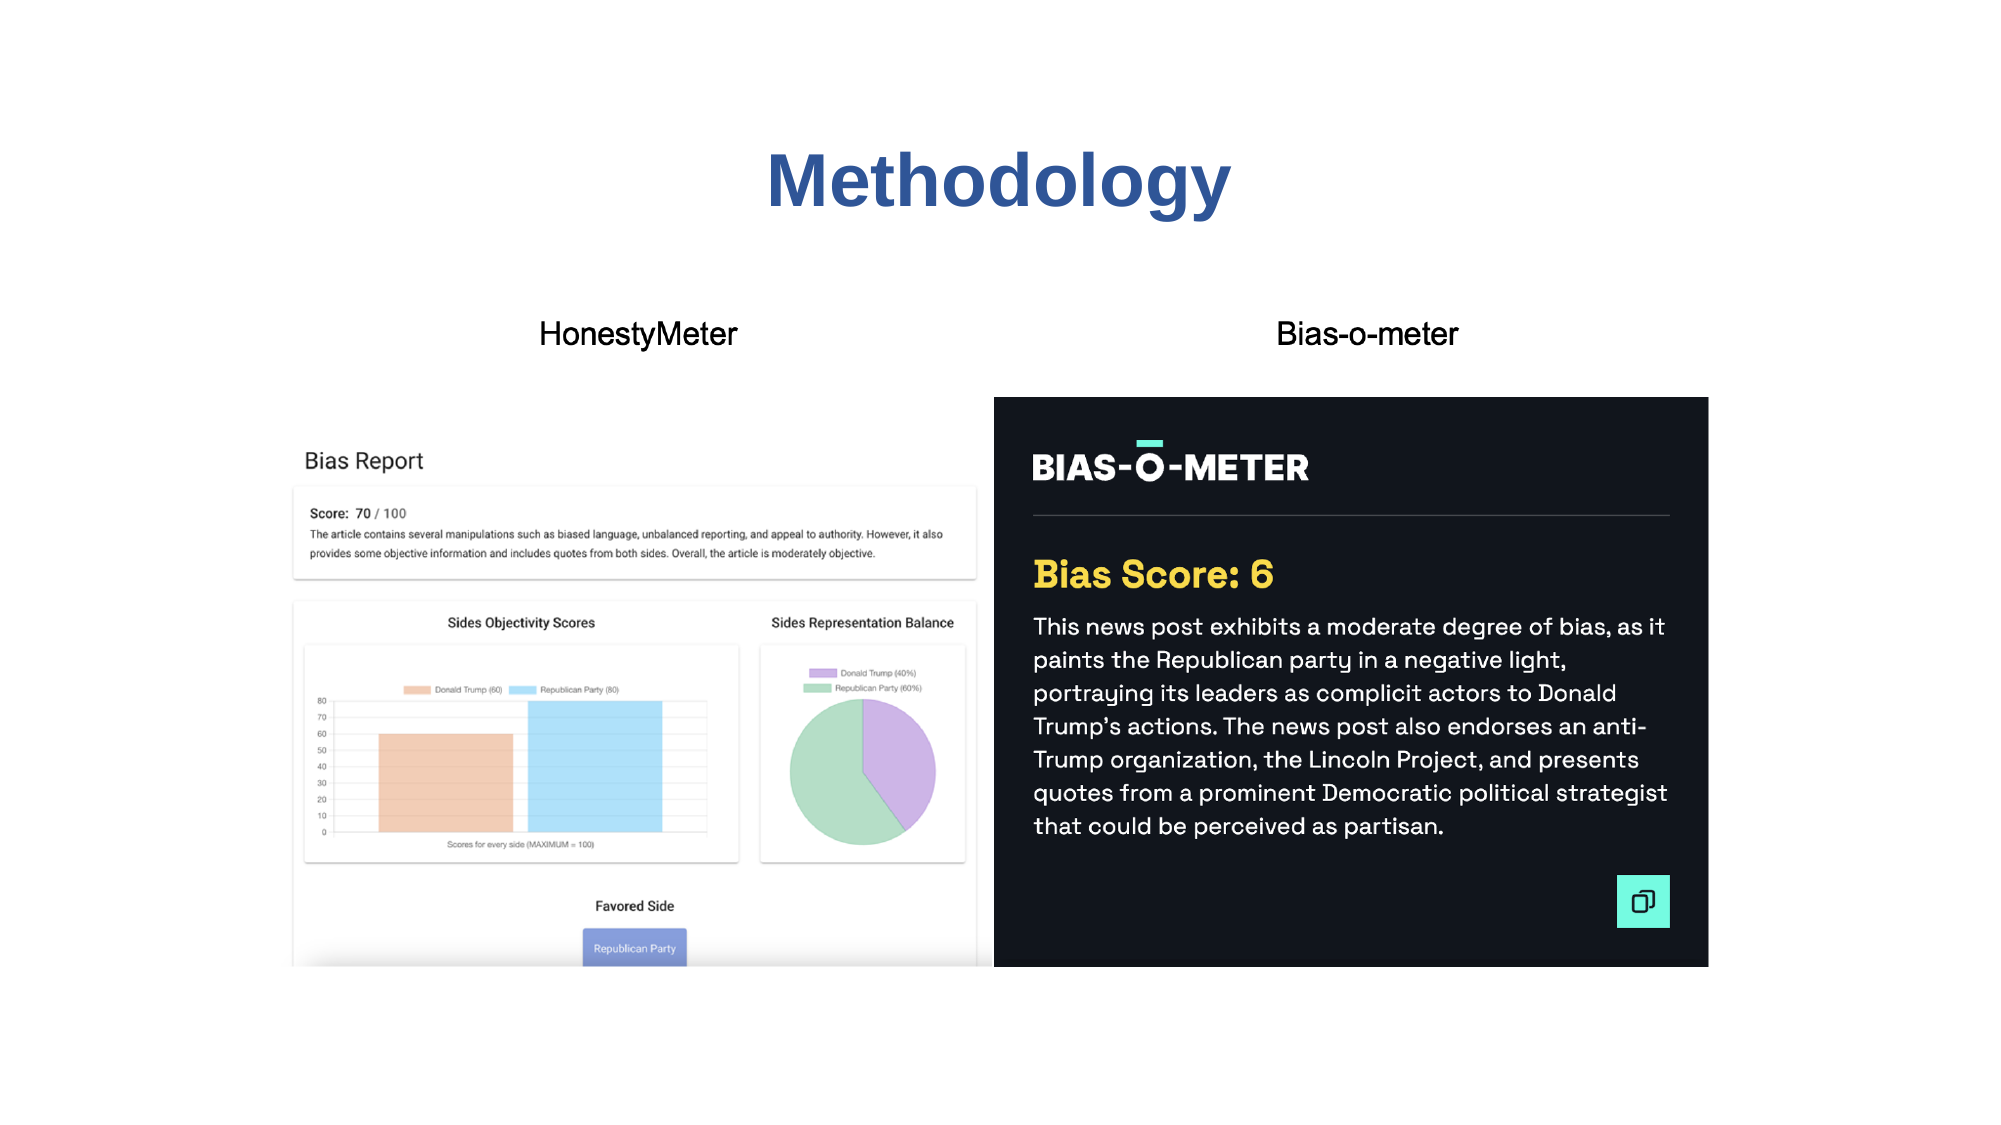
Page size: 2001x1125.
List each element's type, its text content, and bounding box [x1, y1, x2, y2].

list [270, 267, 1730, 1066]
title Methodology [137, 59, 1863, 278]
